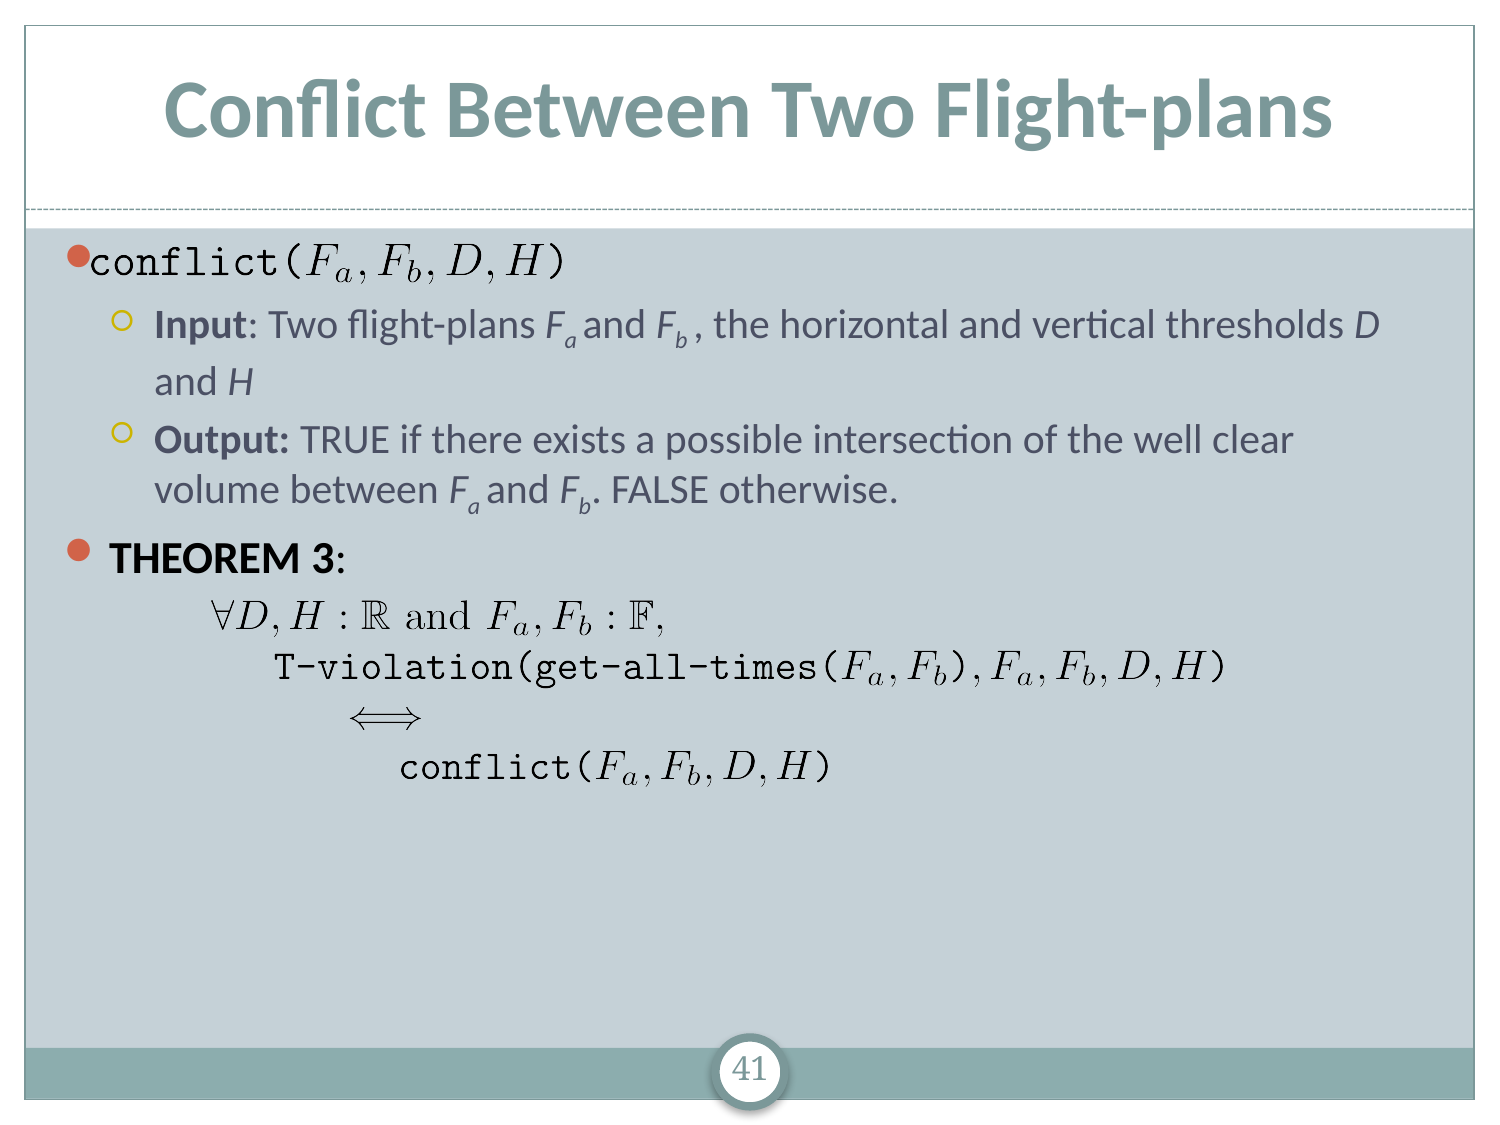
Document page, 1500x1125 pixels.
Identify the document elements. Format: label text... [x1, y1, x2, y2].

title Conflict Between Two Flight-plans [49, 37, 1450, 162]
list Input: Two flight-plans Fa and Fb , the horizontal and vertical thresholds D and H Output: TRUE if there exists a possible intersection of the well clear volume between Fa and Fb. FALSE otherwise. THEOREM 3: [49, 225, 1445, 1059]
picture [91, 243, 562, 285]
slide_number 41 [712, 1059, 788, 1107]
picture [211, 600, 1223, 788]
